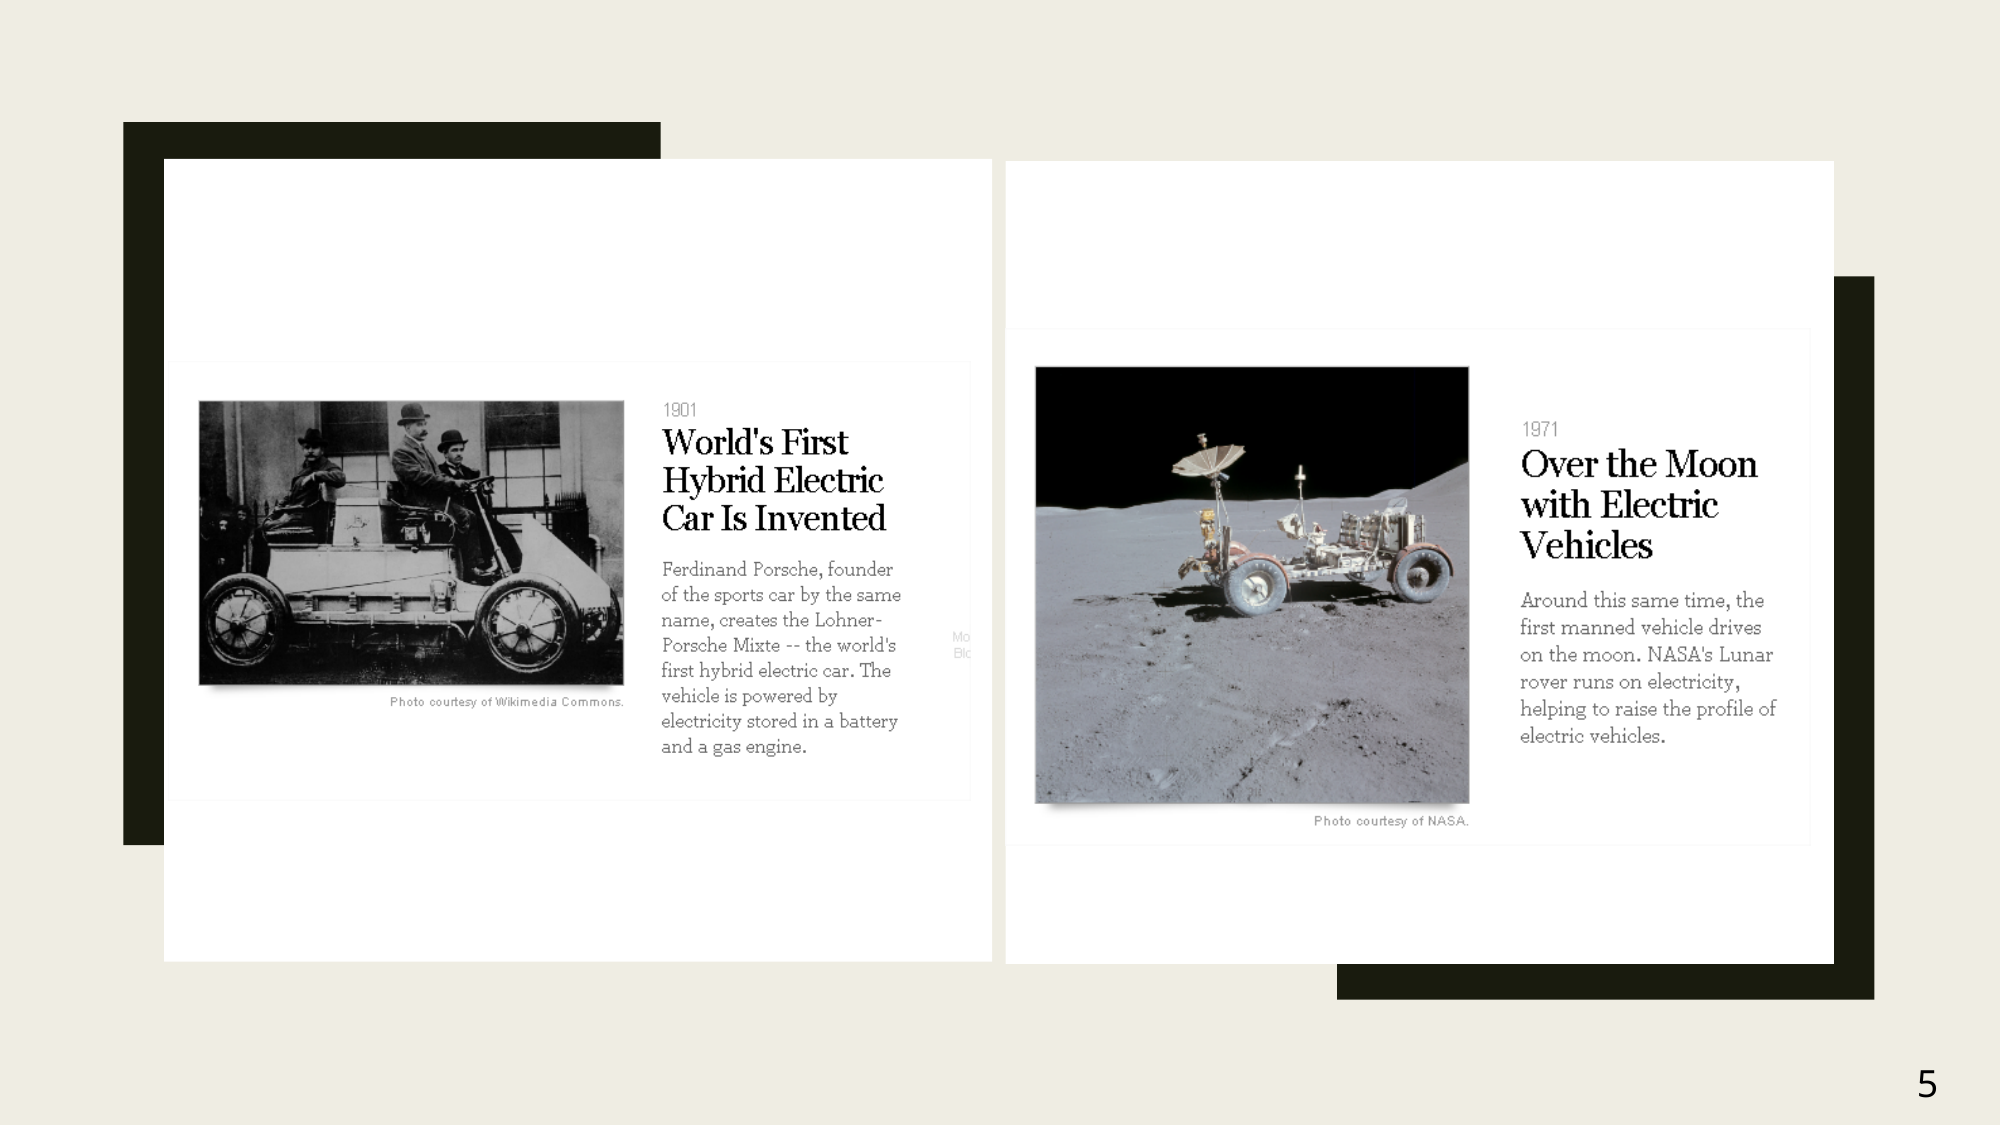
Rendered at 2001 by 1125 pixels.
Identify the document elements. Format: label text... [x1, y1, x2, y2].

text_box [123, 122, 1875, 1000]
text_box [0, 0, 2000, 1125]
text_box 5 [1902, 1052, 2000, 1112]
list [168, 361, 971, 801]
picture [1005, 328, 1811, 846]
